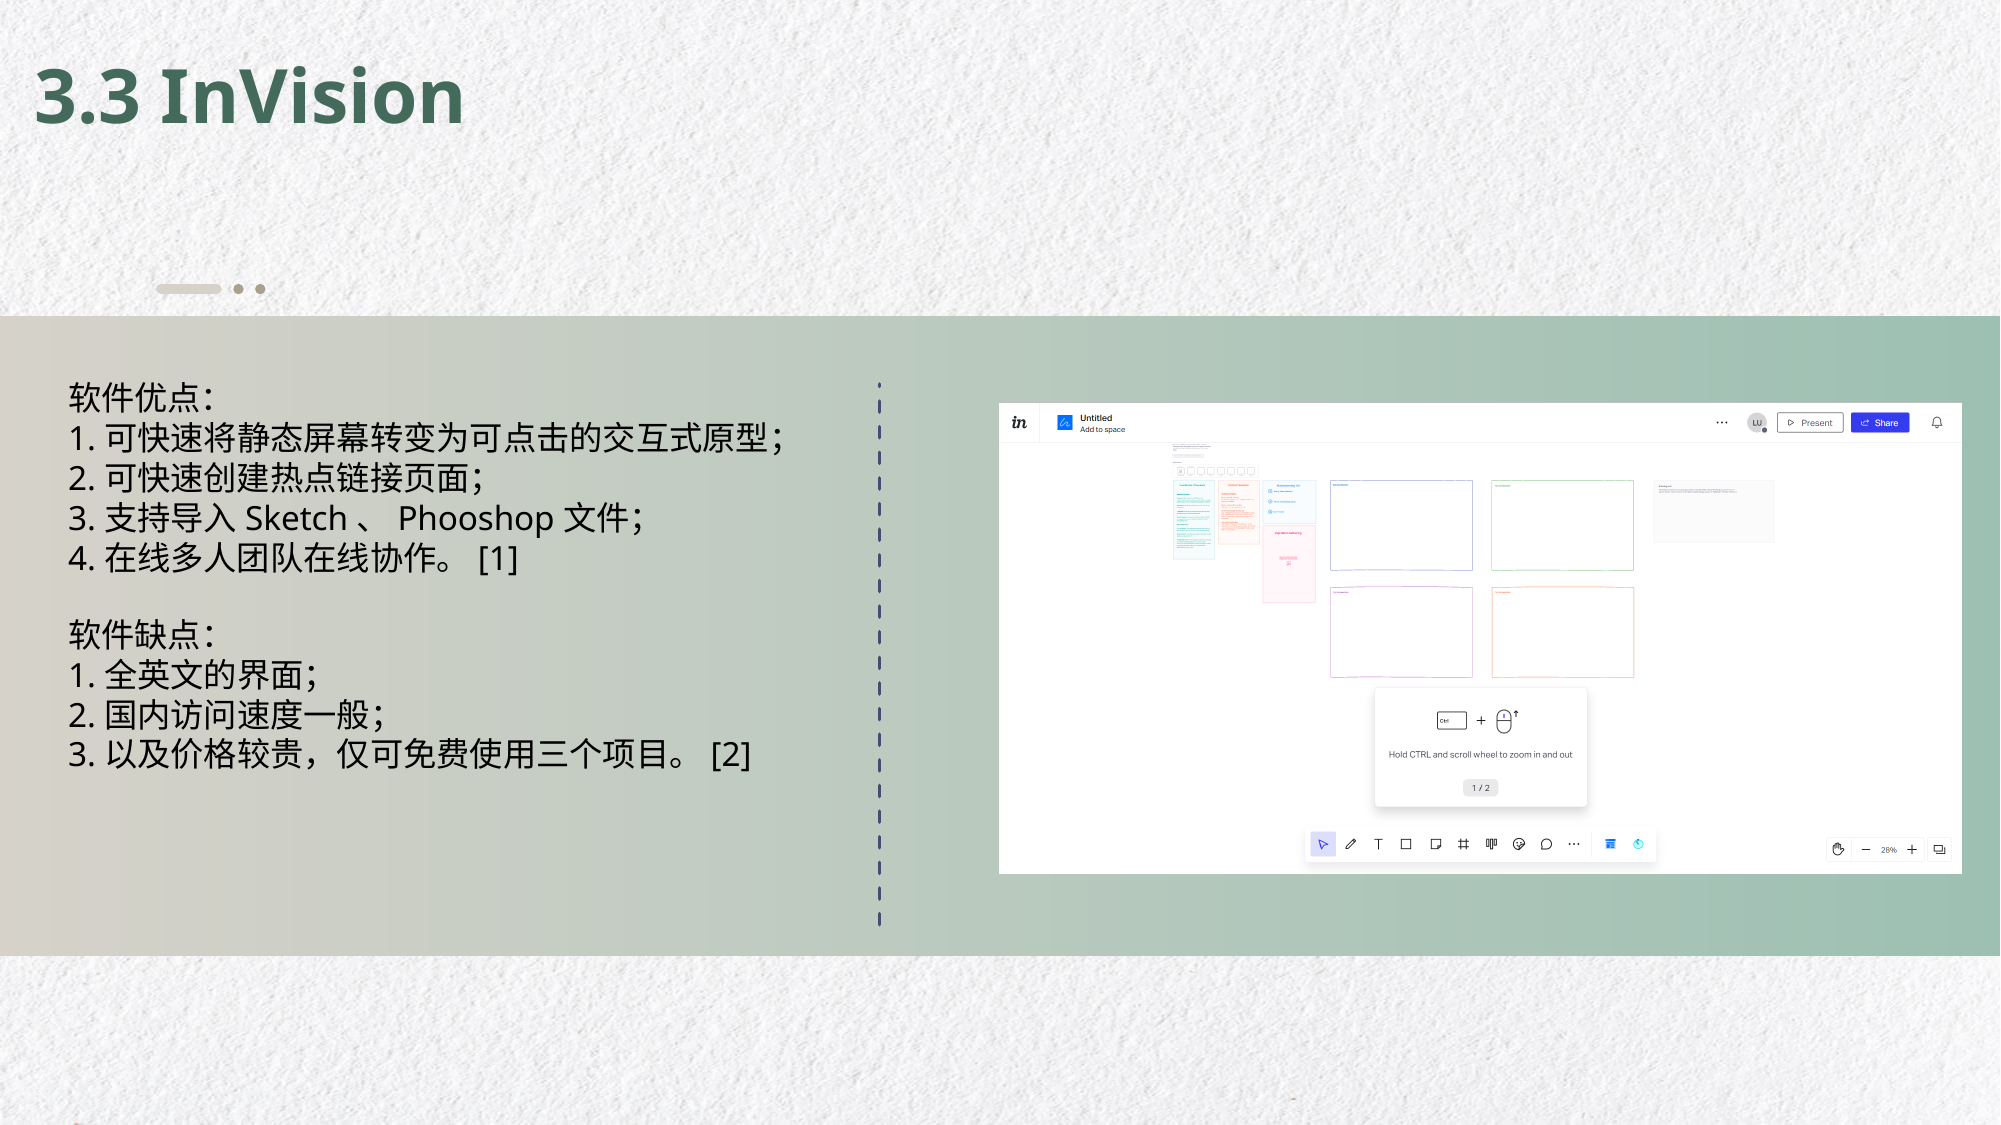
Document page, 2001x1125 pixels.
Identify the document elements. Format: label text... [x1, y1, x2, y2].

text_box 3.3 InVision [0, 40, 1097, 146]
text_box 软件缺点： 1.全英文的界面； 2.国内访问速度一般； 3.以及价格较贵，仅可免费使用三个项目。[2] [53, 606, 820, 781]
picture [999, 402, 1962, 874]
text_box 软件优点： 1.可快速将静态屏幕转变为可点击的交互式原型； 2.可快速创建热点链接页面； 3.支持导入Sketch、Phooshop文件； 4.在线多人团队在线协作。[1] [53, 369, 820, 584]
picture [0, 0, 2001, 1125]
